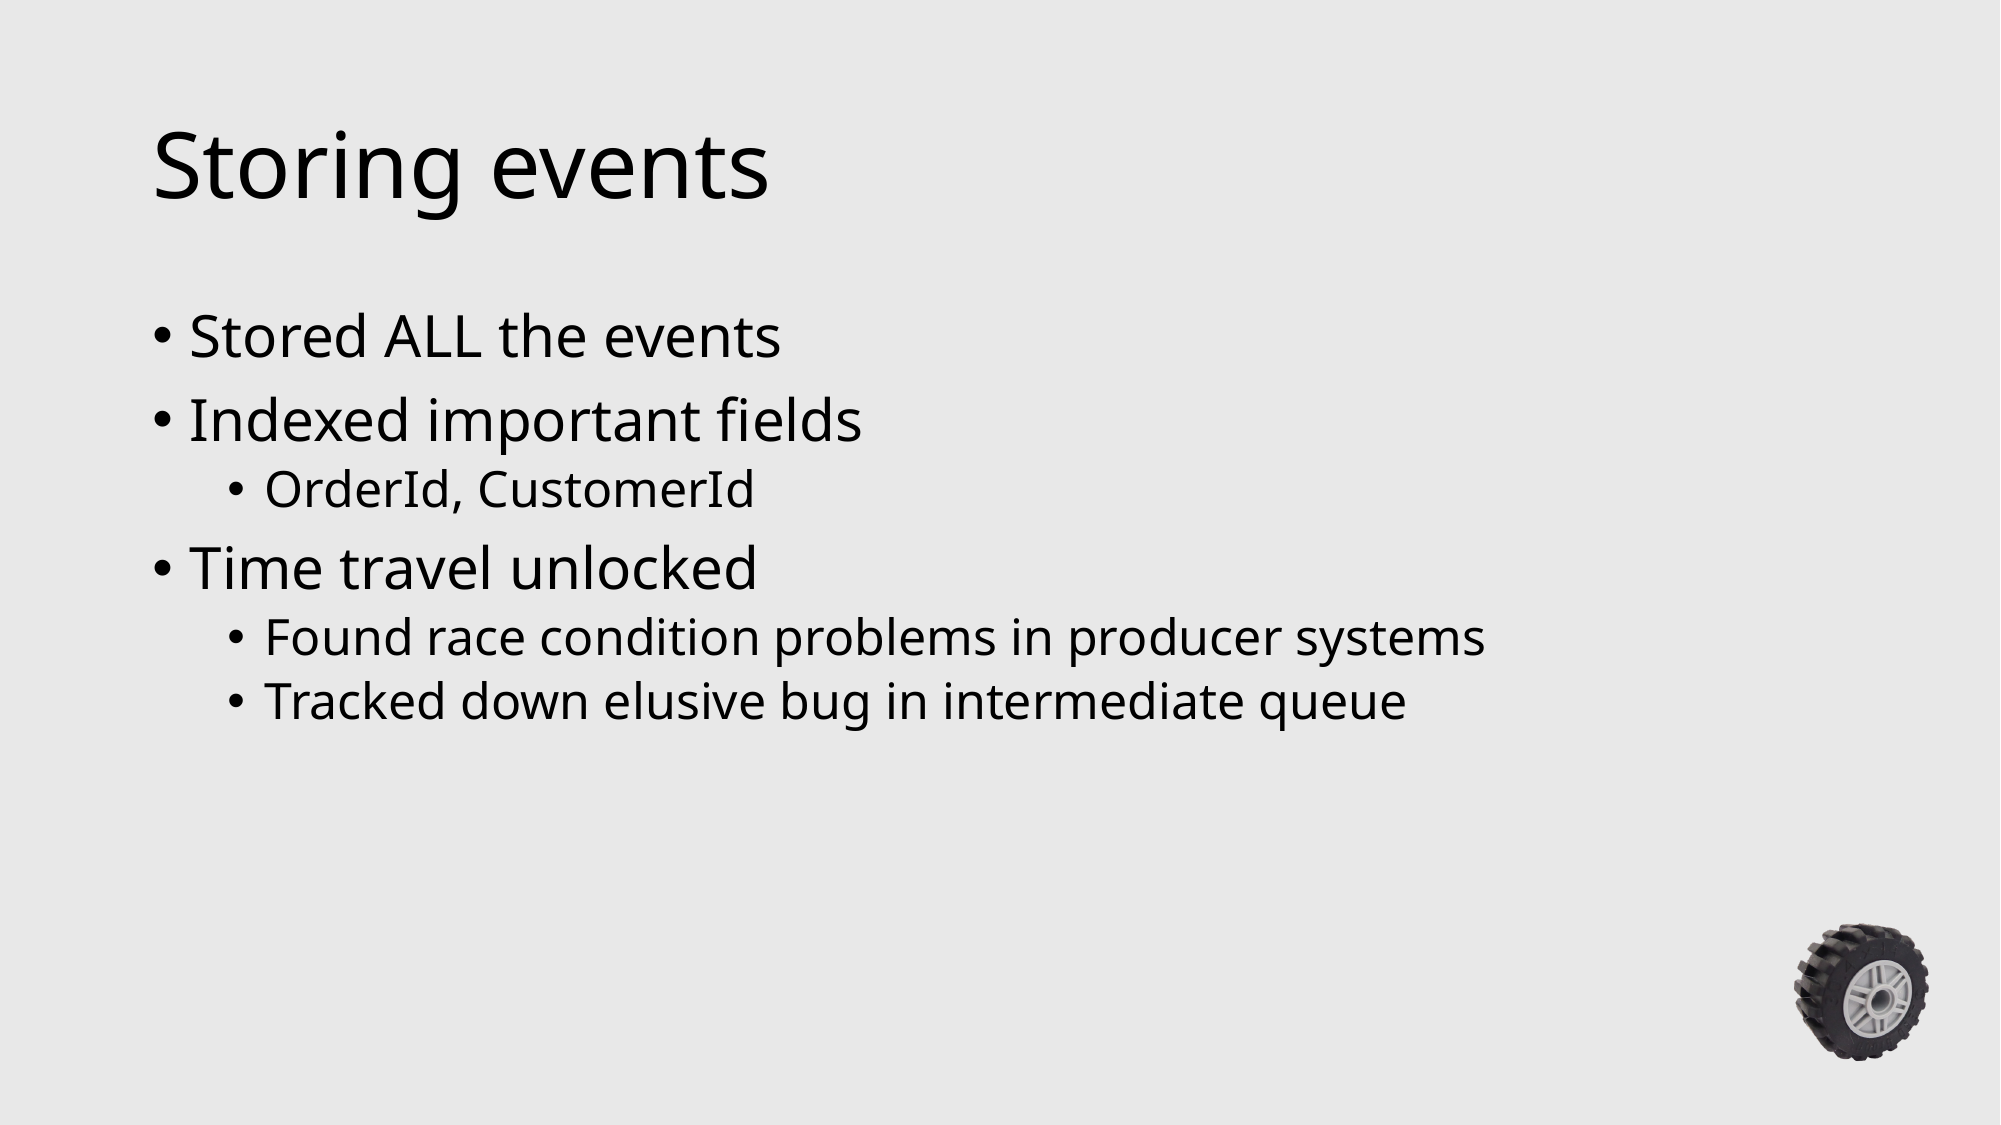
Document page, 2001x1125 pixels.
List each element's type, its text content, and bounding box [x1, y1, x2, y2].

list Stored ALL the events Indexed important fields OrderId, CustomerId Time travel unlocked Found race condition problems in producer systems Tracked down elusive bug in intermediate queue [137, 299, 1863, 1014]
title Storing events [137, 59, 1863, 278]
picture [1788, 914, 1937, 1066]
